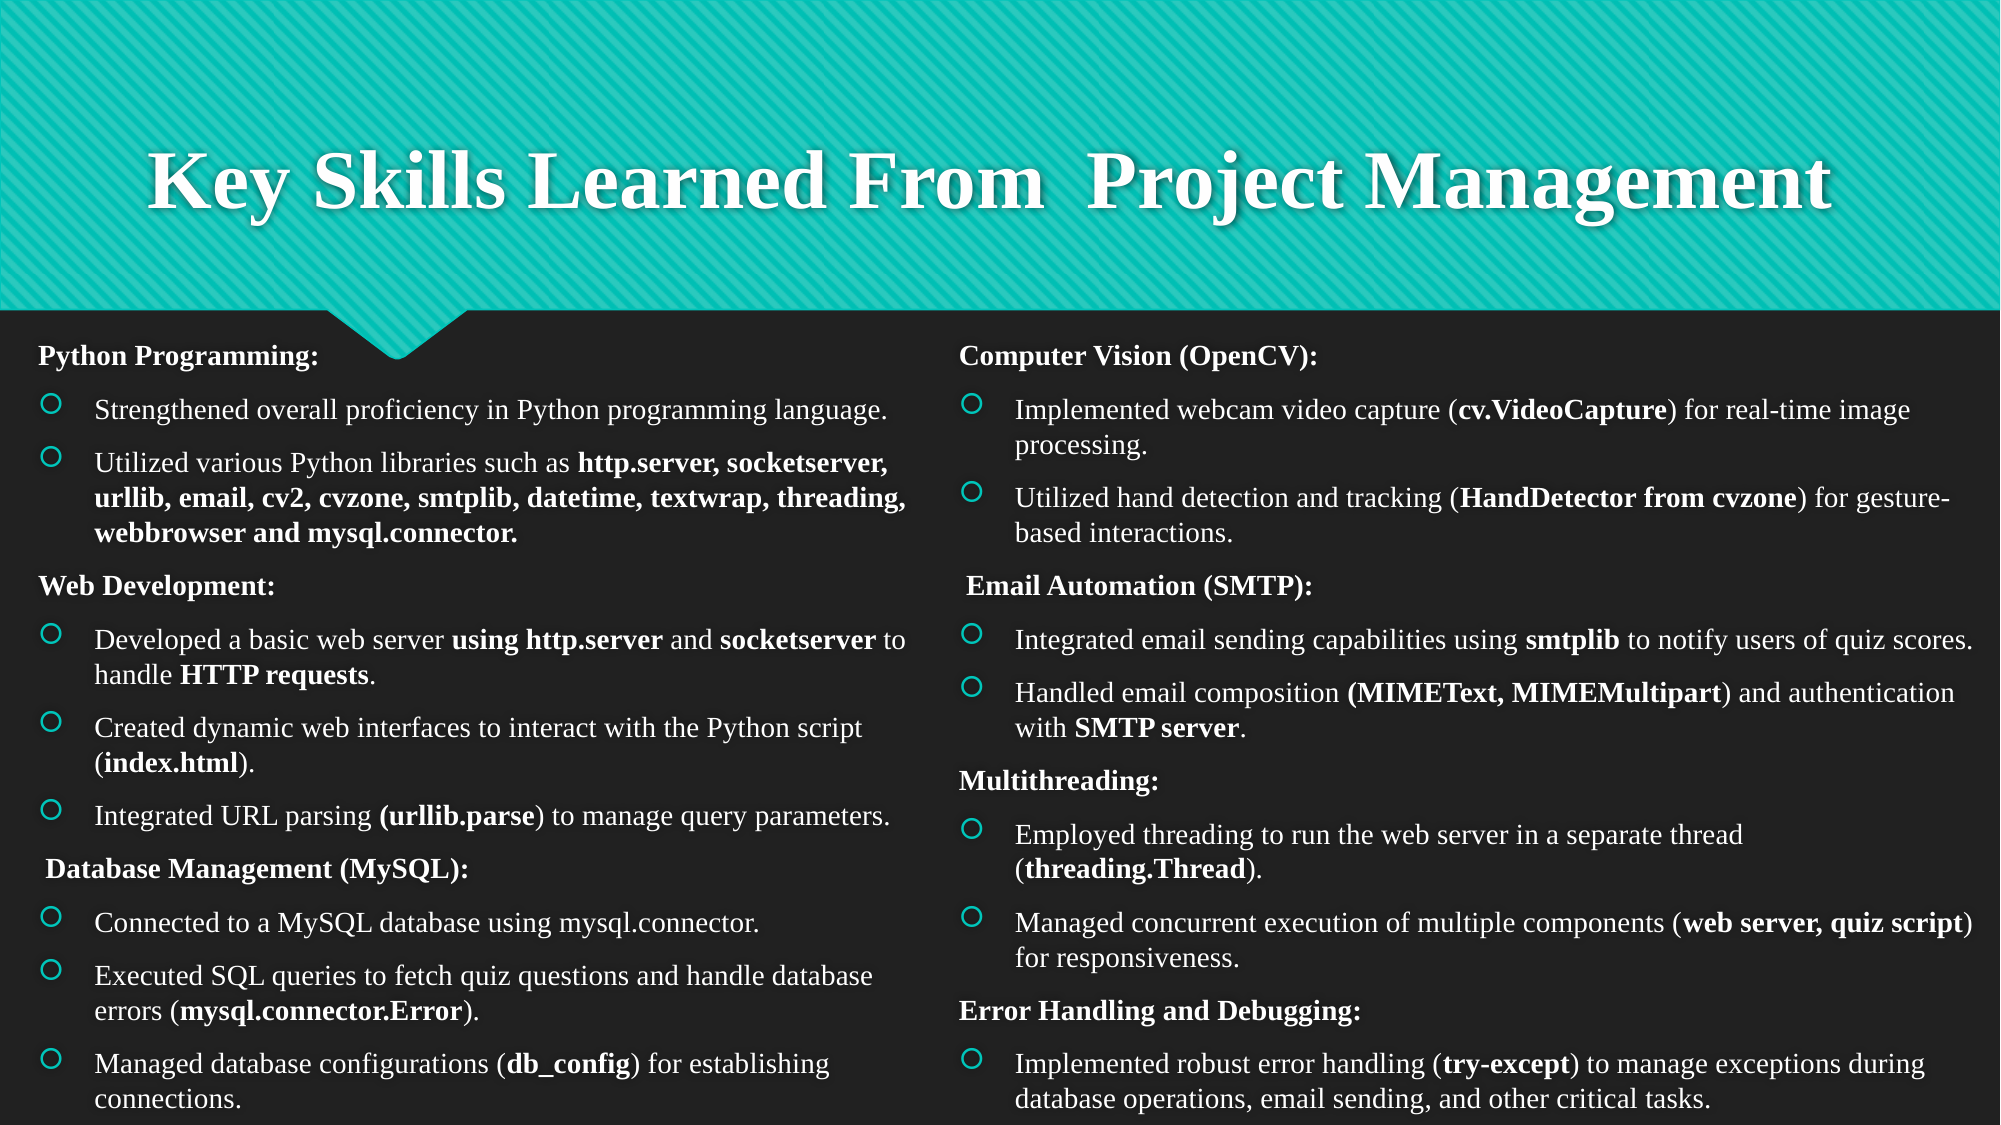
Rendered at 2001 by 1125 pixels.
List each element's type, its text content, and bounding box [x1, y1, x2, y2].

list Python Programming: Strengthened overall proficiency in Python programming language. Utilized various Python libraries such as http.server, socketserver, urllib, email, cv2, cvzone, smtplib, datetime, textwrap, threading, webbrowser and mysql.connector. Web Development: Developed a basic web server using http.server and socketserver to handle HTTP requests. Created dynamic web interfaces to interact with the Python script (index.html). Integrated URL parsing (urllib.parse) to manage query parameters. Database Management (MySQL): Connected to a MySQL database using mysql.connector. Executed SQL queries to fetch quiz questions and handle database errors (mysql.connector.Error). Managed database configurations (db_config) for establishing connections. [23, 343, 938, 1108]
list Computer Vision (OpenCV): Implemented webcam video capture (cv.VideoCapture) for real-time image processing. Utilized hand detection and tracking (HandDetector from cvzone) for gesture-based interactions. Email Automation (SMTP): Integrated email sending capabilities using smtplib to notify users of quiz scores. Handled email composition (MIMEText, MIMEMultipart) and authentication with SMTP server. Multithreading: Employed threading to run the web server in a separate thread (threading.Thread). Managed concurrent execution of multiple components (web server, quiz script) for responsiveness. Error Handling and Debugging: Implemented robust error handling (try-except) to manage exceptions during database operations, email sending, and other critical tasks. [943, 343, 2000, 1108]
title Key Skills Learned From Project Management [132, 73, 1868, 233]
